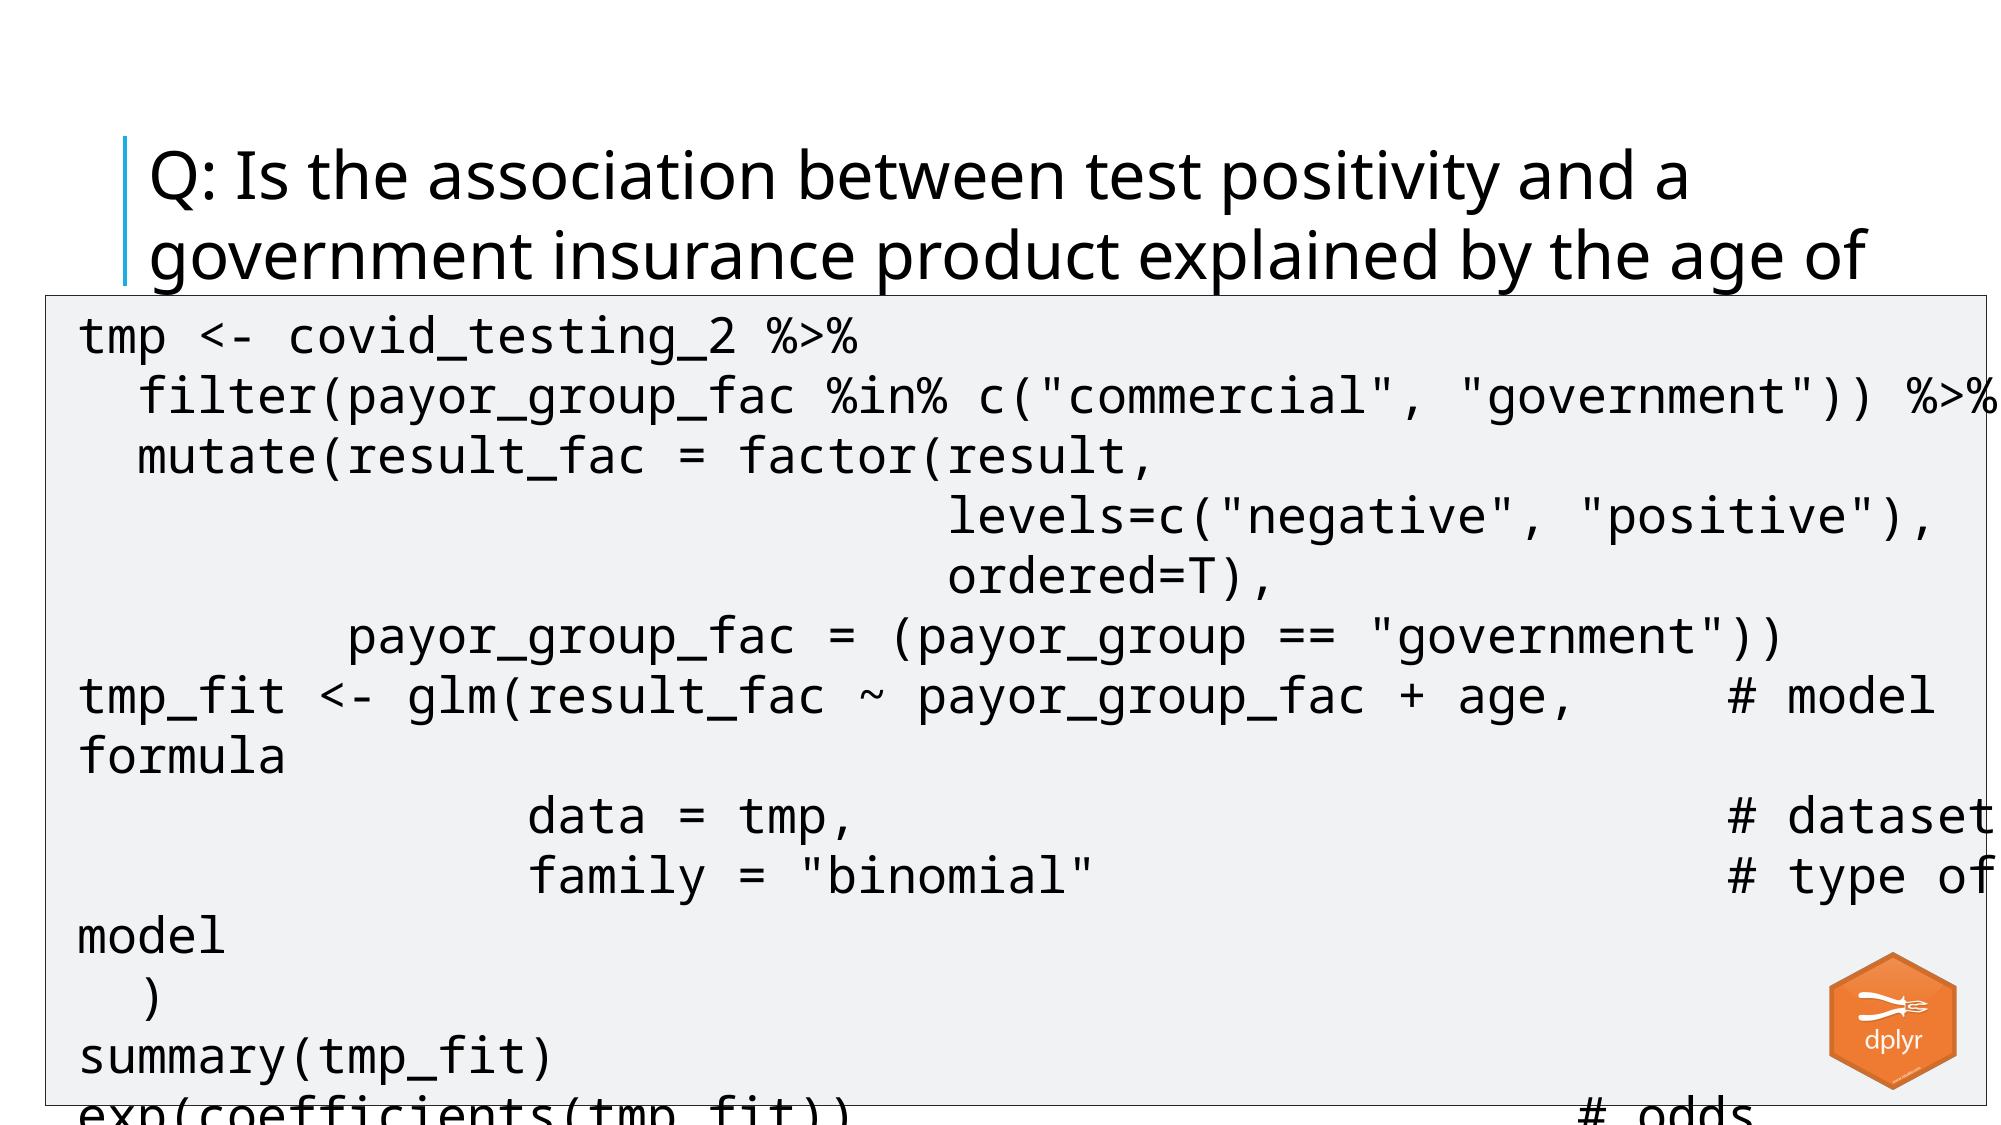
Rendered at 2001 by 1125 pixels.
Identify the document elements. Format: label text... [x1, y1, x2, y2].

text_box tmp <- covid_testing_2 %>% filter(payor_group_fac %in% c("commercial", "government")) %>% mutate(result_fac = factor(result, levels=c("negative", "positive"), ordered=T), payor_group_fac = (payor_group == "government")) tmp_fit <- glm(result_fac ~ payor_group_fac + age, # model formula data = tmp, # dataset family = "binomial" # type of model ) summary(tmp_fit) exp(coefficients(tmp_fit)) # odds [62, 295, 2000, 1125]
text_box [45, 295, 62, 1106]
text_box Q: Is the association between test positivity and a government insurance product explained by the age of the patient? [133, 125, 1957, 295]
text_box [1829, 952, 1957, 1090]
